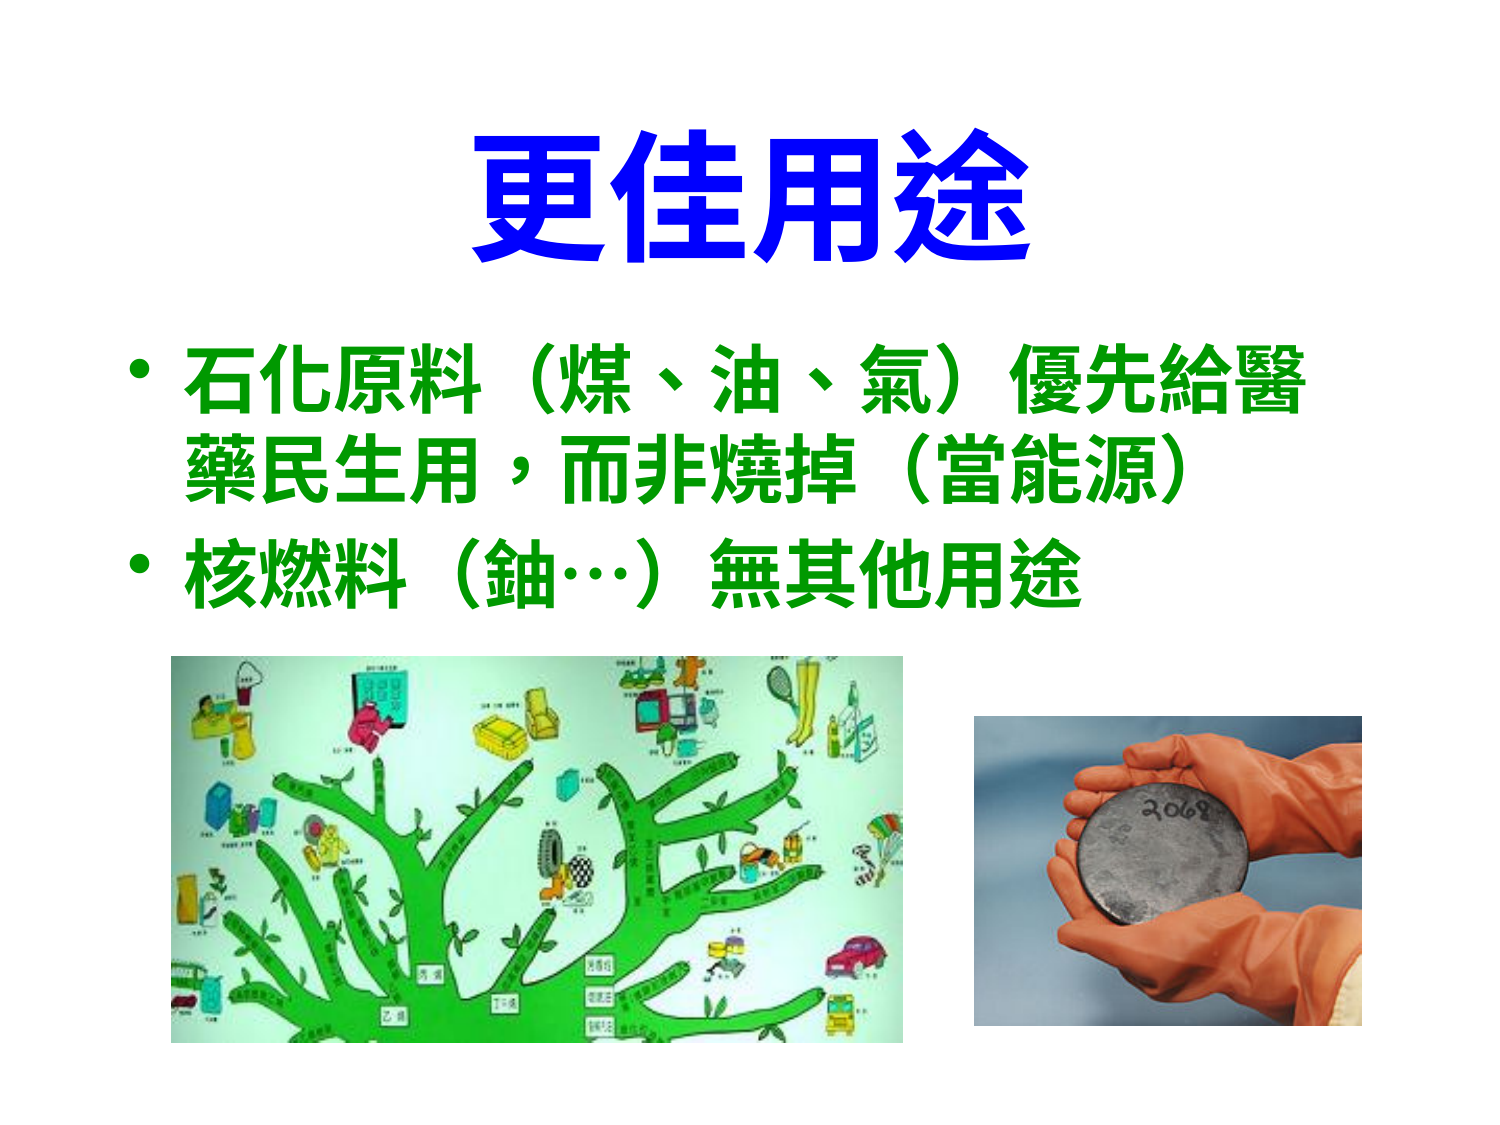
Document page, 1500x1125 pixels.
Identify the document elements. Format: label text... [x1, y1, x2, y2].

title 更佳用途 [112, 99, 1388, 288]
list 石化原料（煤、油、氣）優先給醫藥民生用，而非燒掉（當能源） 核燃料（鈾…）無其他用途 [112, 324, 1388, 1000]
picture [170, 656, 903, 1043]
picture [973, 715, 1362, 1027]
